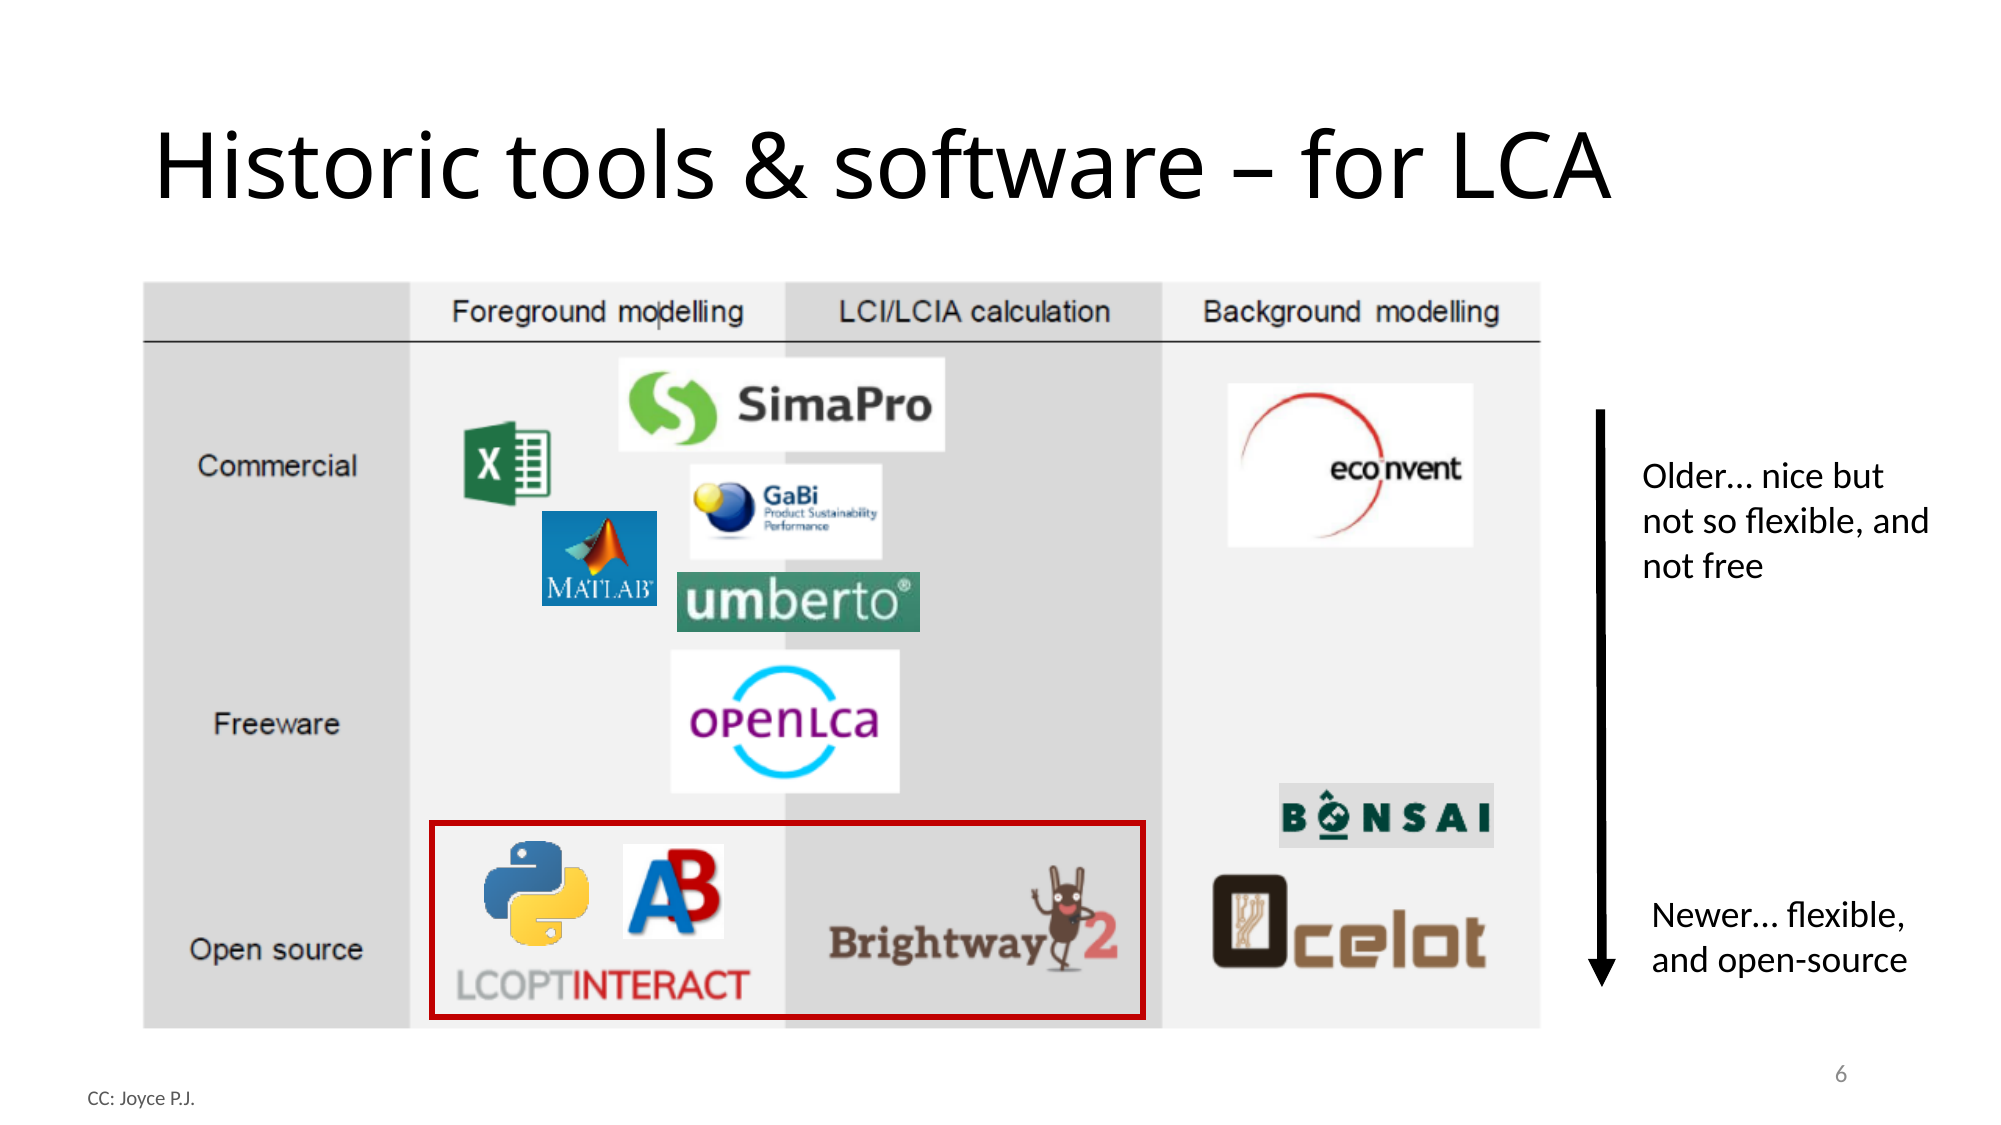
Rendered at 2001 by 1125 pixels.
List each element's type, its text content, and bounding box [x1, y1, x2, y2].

text_box CC: Joyce P.J. [72, 1077, 211, 1118]
picture [137, 277, 1546, 1038]
text_box Newer… flexible, and open-source [1636, 882, 1951, 988]
slide_number 6 [1412, 1042, 1863, 1103]
title Historic tools & software – for LCA [137, 59, 1863, 278]
text_box Older… nice but not so flexible, and not free [1627, 443, 1951, 594]
